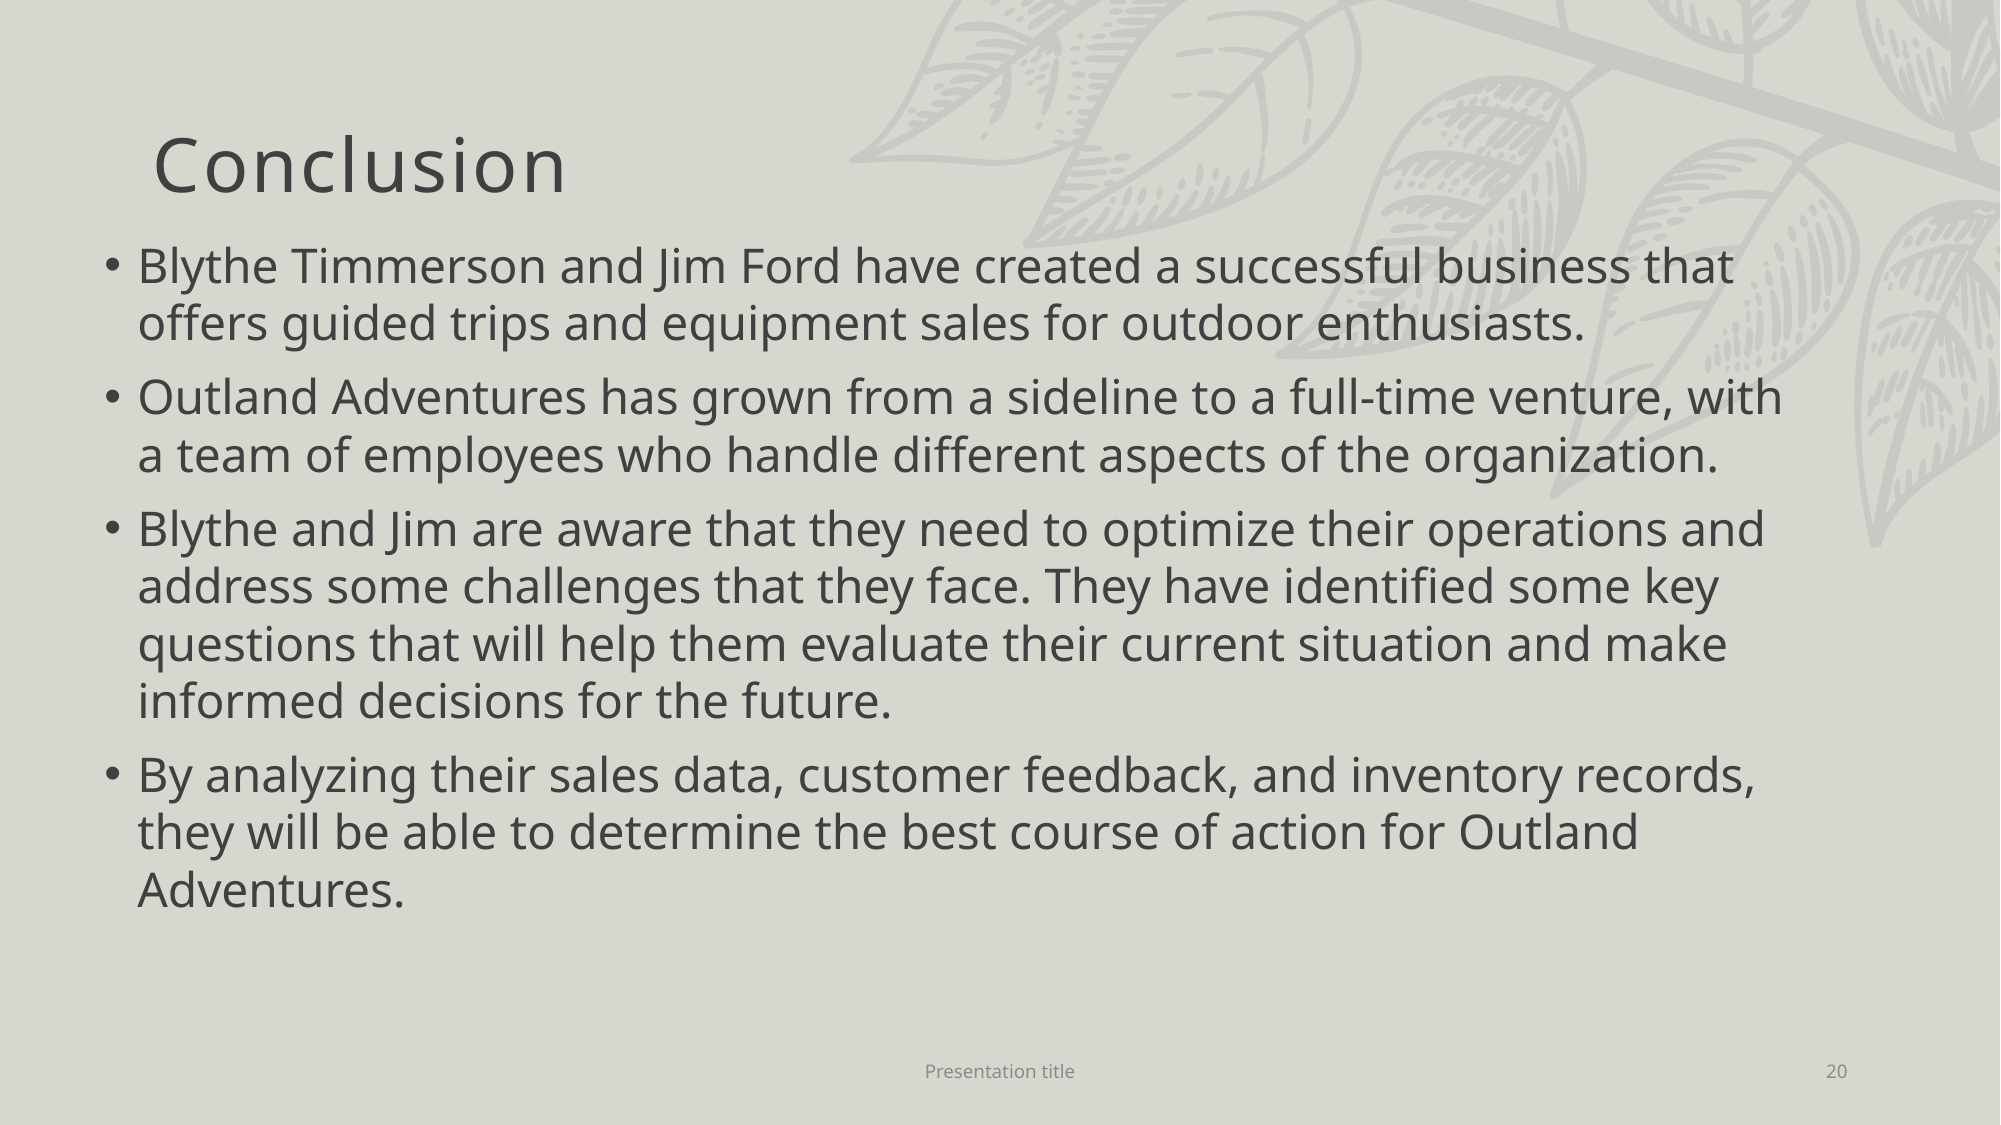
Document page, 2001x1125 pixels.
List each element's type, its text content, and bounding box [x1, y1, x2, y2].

list Blythe Timmerson and Jim Ford have created a successful business that offers guided trips and equipment sales for outdoor enthusiasts. Outland Adventures has grown from a sideline to a full-time venture, with a team of employees who handle different aspects of the organization. Blythe and Jim are aware that they need to optimize their operations and address some challenges that they face. They have identified some key questions that will help them evaluate their current situation and make informed decisions for the future. By analyzing their sales data, customer feedback, and inventory records, they will be able to determine the best course of action for Outland Adventures. [89, 228, 1809, 973]
slide_number 20 [1412, 1042, 1863, 1103]
title Conclusion [137, 59, 1863, 278]
footer Presentation title [662, 1042, 1338, 1103]
